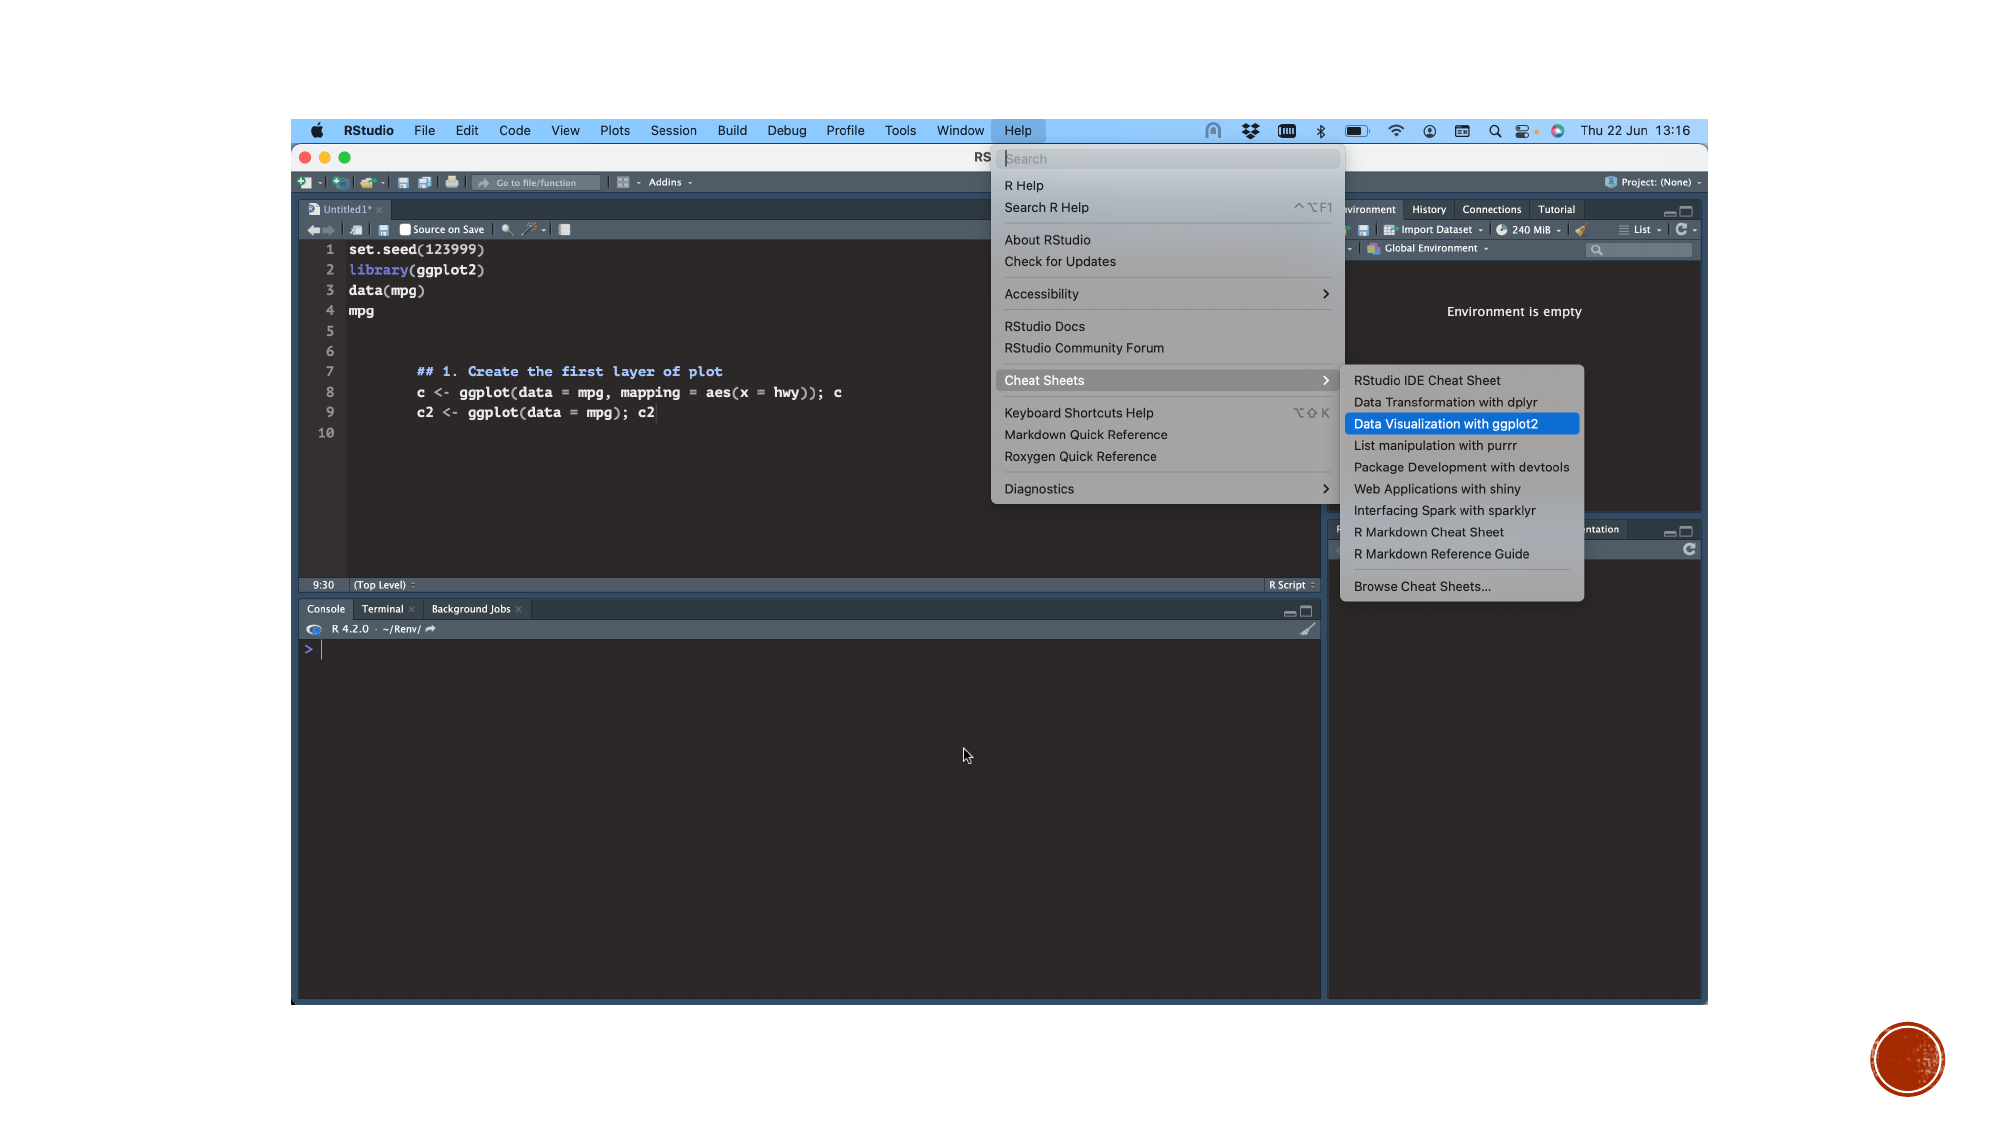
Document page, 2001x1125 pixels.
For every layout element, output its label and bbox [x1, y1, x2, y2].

picture [291, 119, 1708, 1005]
